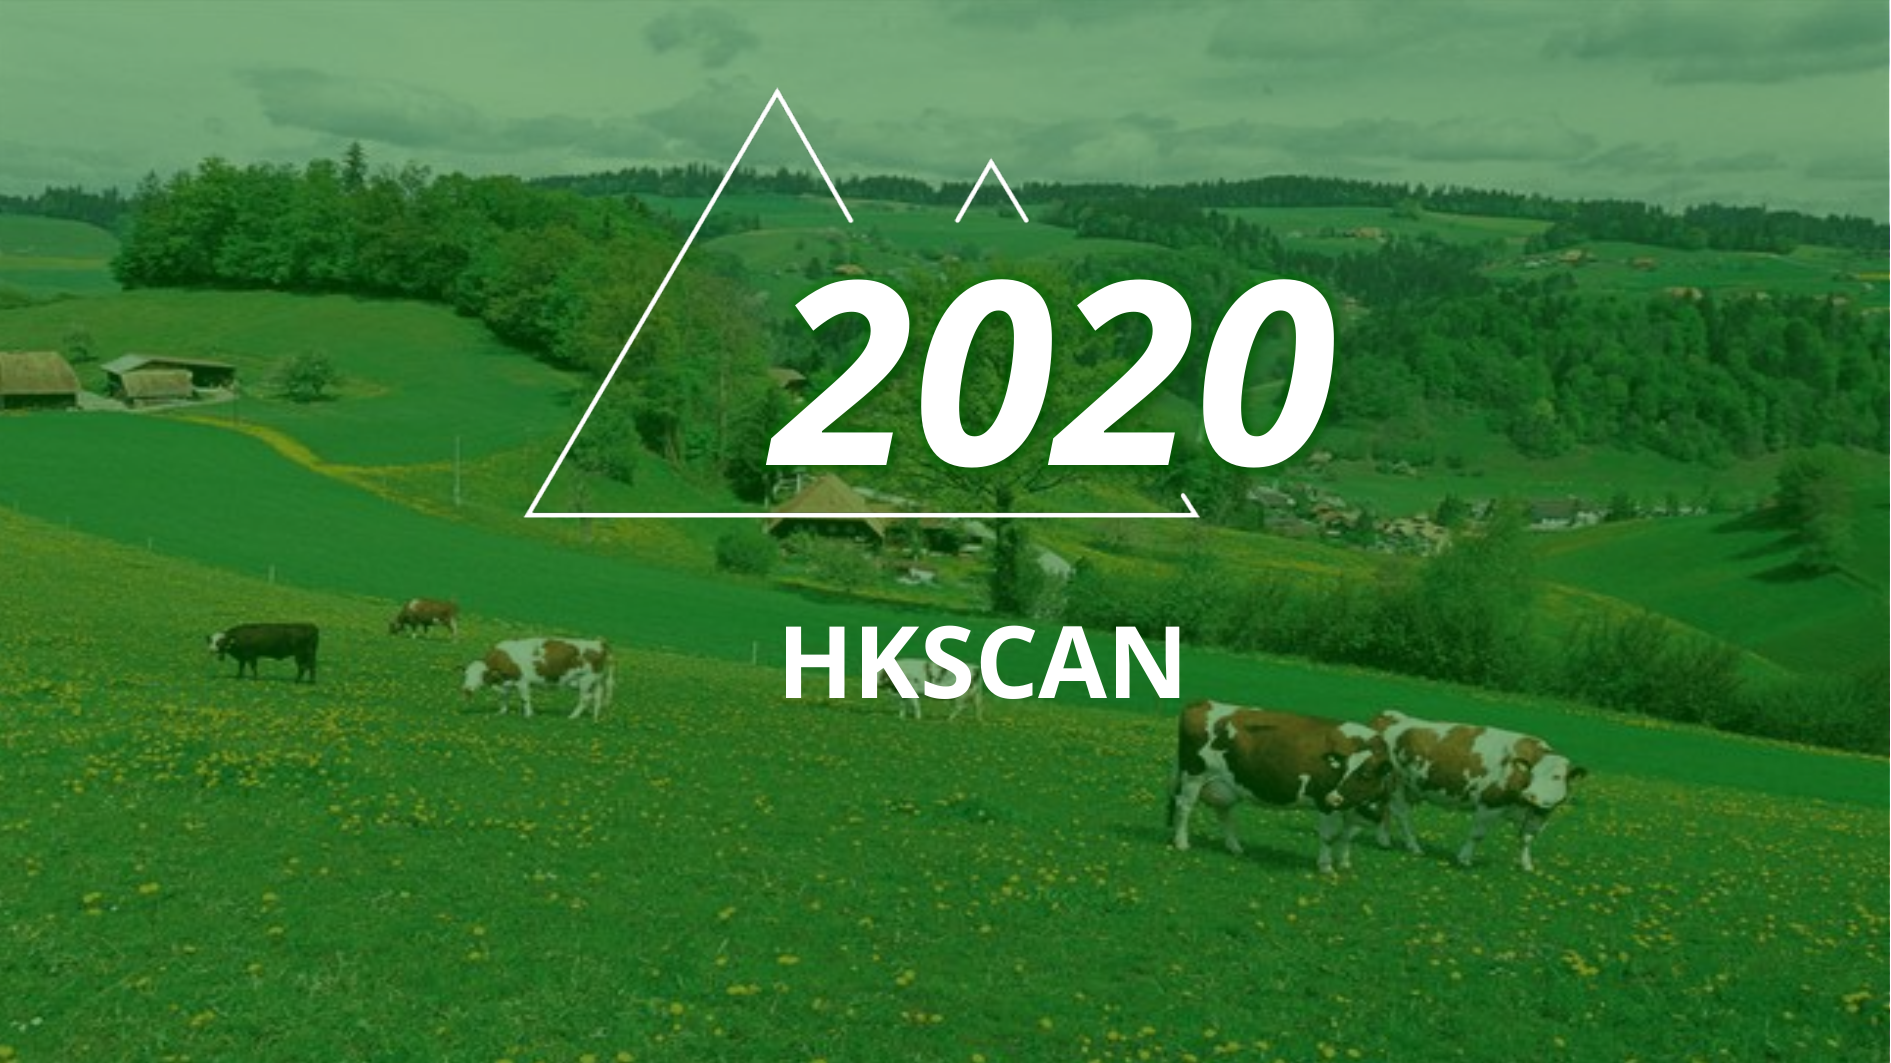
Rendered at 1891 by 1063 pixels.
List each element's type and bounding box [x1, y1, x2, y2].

text_box [501, 73, 1389, 532]
picture [0, 0, 1890, 1063]
